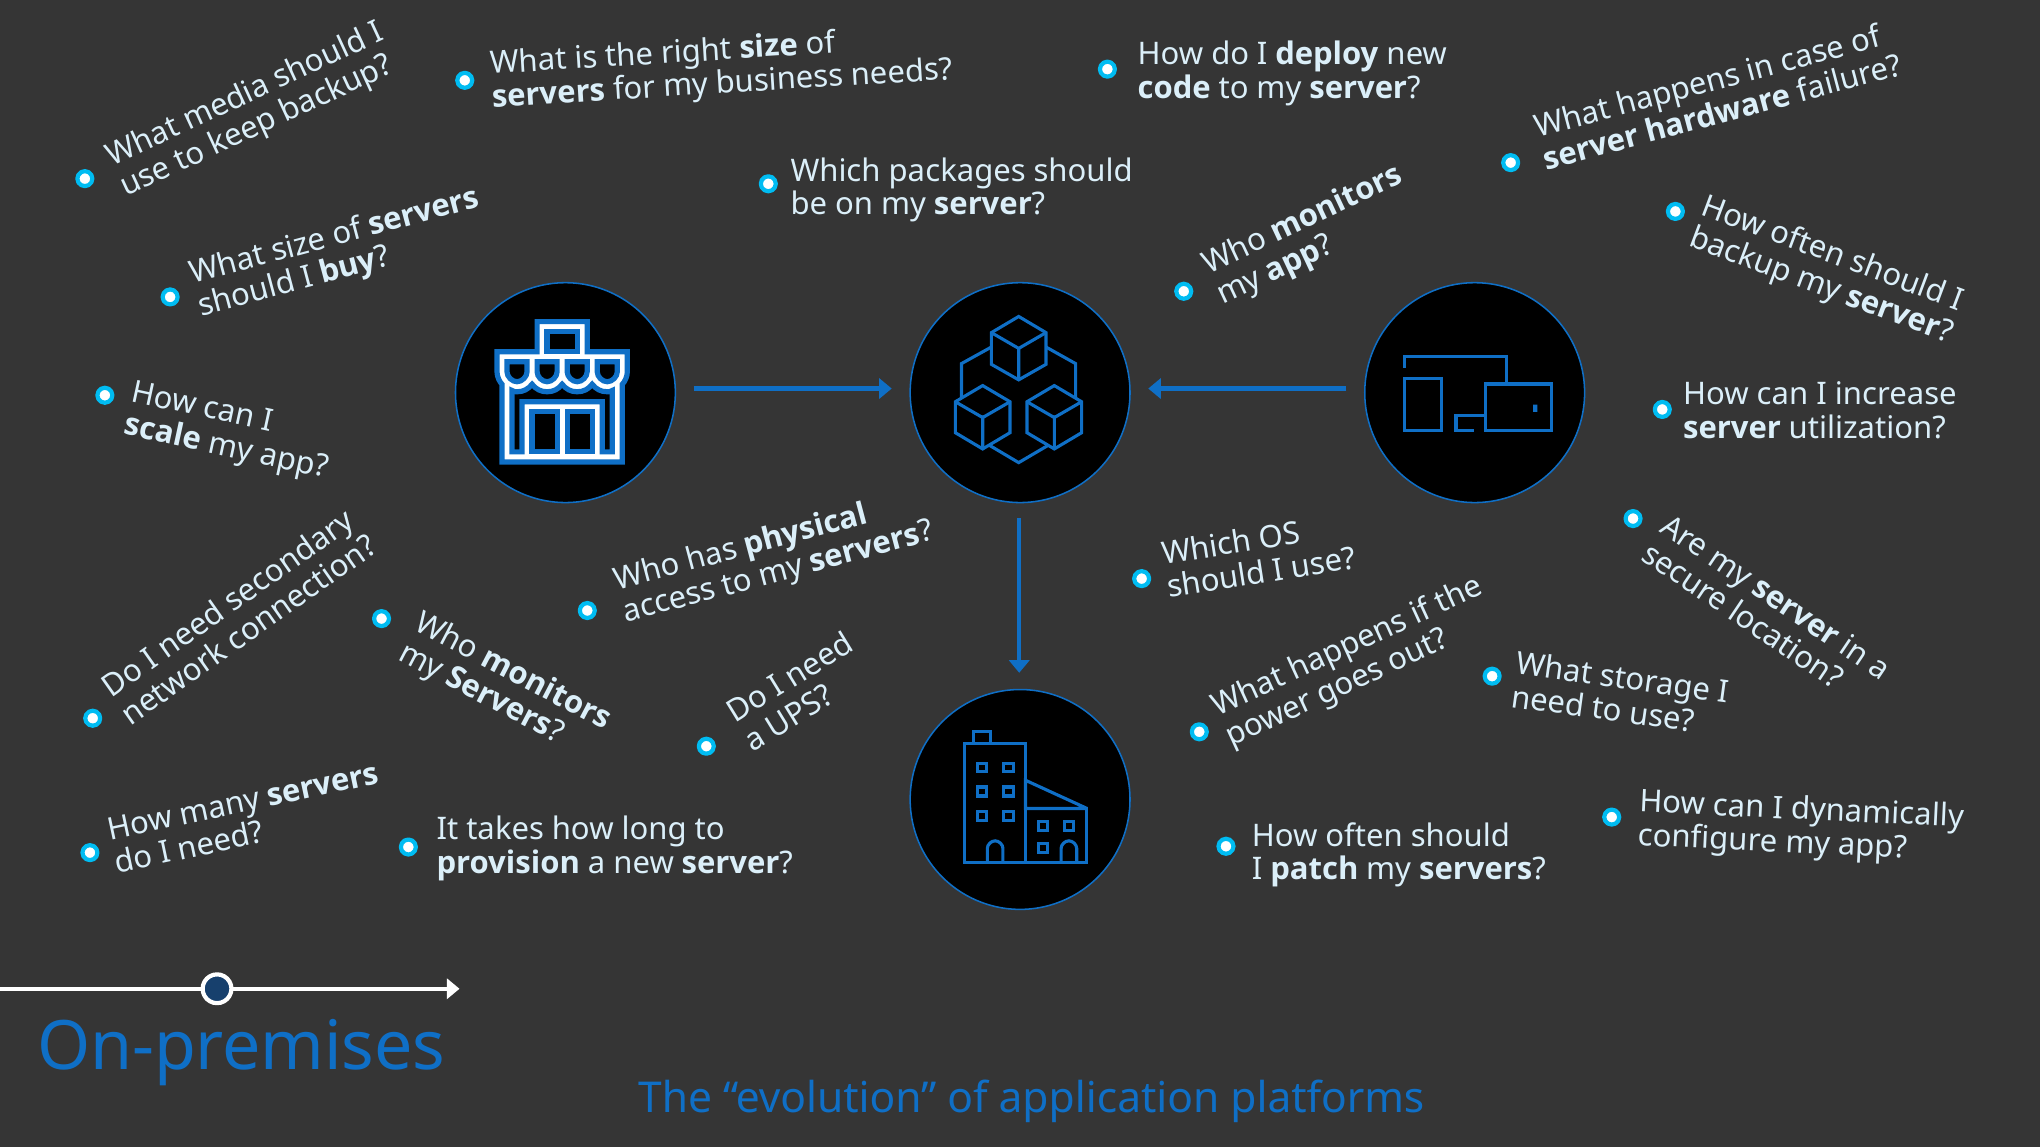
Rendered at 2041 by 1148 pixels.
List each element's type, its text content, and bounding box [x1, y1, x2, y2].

text_box [162, 289, 178, 305]
text_box Are my server in a secure location? [1619, 494, 1920, 734]
text_box [1176, 283, 1192, 299]
text_box [1218, 838, 1234, 854]
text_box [909, 689, 1131, 910]
text_box [85, 710, 101, 726]
text_box How can I scale my app? [105, 364, 355, 496]
text_box It takes how long to provision a new server? [421, 805, 808, 888]
text_box [457, 72, 473, 88]
text_box Who monitors my Servers? [377, 592, 641, 784]
text_box Which OS should I use? [1143, 498, 1374, 614]
text_box What is the right size of servers for my business needs? [473, 10, 969, 123]
text_box [1604, 809, 1620, 825]
text_box What happens in case of server hardware failure? [1514, 5, 1922, 188]
text_box Which packages should be on my server? [775, 146, 1148, 229]
text_box How often should I backup my server? [1668, 176, 1992, 364]
text_box [1134, 571, 1150, 587]
text_box What happens if the power goes out? [1189, 552, 1525, 766]
text_box [1191, 724, 1207, 740]
text_box [97, 387, 113, 403]
text_box [1099, 61, 1115, 77]
text_box [1503, 155, 1519, 171]
text_box What storage I need to use? [1493, 638, 1873, 770]
text_box [201, 973, 233, 988]
text_box The “evolution” of application platforms [622, 1081, 1500, 1110]
text_box [1654, 401, 1670, 417]
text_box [1364, 282, 1585, 503]
text_box [202, 990, 233, 1004]
text_box How often should I patch my servers? [1237, 812, 1561, 894]
text_box How can I dynamically configure my app? [1622, 776, 1980, 876]
text_box [77, 171, 93, 187]
text_box [400, 839, 416, 855]
text_box What size of servers should I buy? [169, 167, 515, 334]
text_box Who has physical access to my servers? [593, 476, 953, 640]
text_box [1667, 203, 1683, 219]
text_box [455, 282, 676, 503]
text_box Do I need secondary network connection? [79, 486, 399, 747]
text_box Who monitors my app? [1180, 141, 1445, 324]
text_box How do I deploy new code to my server? [1122, 30, 1470, 113]
text_box [1484, 668, 1500, 684]
text_box [579, 603, 595, 619]
text_box How can I increase server utilization? [1668, 370, 1980, 453]
text_box [698, 738, 714, 754]
text_box [82, 845, 98, 861]
text_box [374, 611, 390, 627]
text_box How many servers do I need? [88, 744, 413, 891]
text_box On-premises [7, 986, 475, 1108]
text_box What media should I use to keep backup? [83, 0, 426, 216]
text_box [909, 282, 1131, 503]
text_box [760, 176, 776, 192]
text_box [1625, 511, 1641, 527]
text_box Do I need a UPS? [704, 608, 900, 773]
